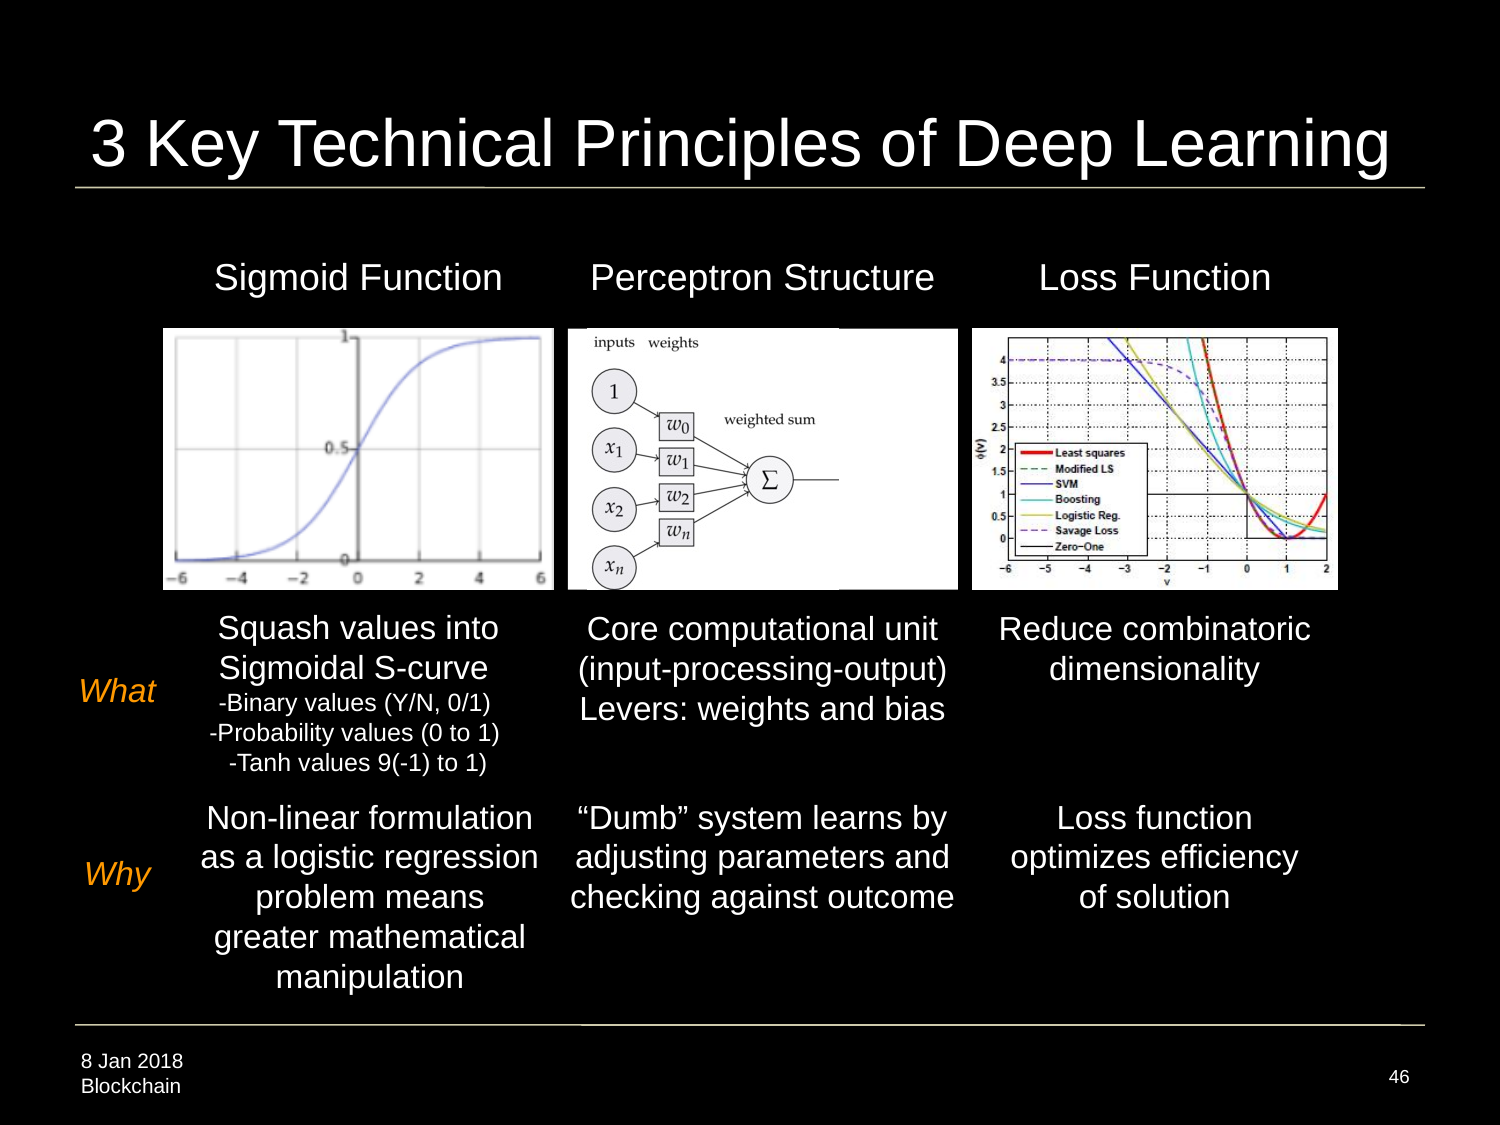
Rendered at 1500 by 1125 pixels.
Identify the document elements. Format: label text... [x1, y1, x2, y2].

text_box Non-linear formulation as a logistic regression problem means greater mathematical manipulation [185, 788, 555, 1003]
picture [972, 328, 1338, 590]
text_box Loss Function [981, 245, 1328, 305]
title 3 Key Technical Principles of Deep Learning [75, 45, 1425, 188]
slide_number 45 [862, 1037, 1425, 1103]
text_box Sigmoid Function [185, 245, 532, 305]
picture [163, 328, 554, 590]
text_box Squash values into Sigmoidal S-curve -Binary values (Y/N, 0/1) -Probability values (0 to 1) -Tanh values 9(-1) to 1) [185, 599, 532, 784]
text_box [567, 328, 959, 590]
text_box Perceptron Structure [553, 245, 973, 305]
text_box Core computational unit (input-processing-output) Levers: weights and bias [553, 599, 973, 735]
text_box Loss function optimizes efficiency of solution [981, 788, 1328, 923]
text_box Why [46, 844, 188, 900]
text_box “Dumb” system learns by adjusting parameters and checking against outcome [555, 788, 971, 923]
text_box Reduce combinatoric dimensionality [981, 599, 1328, 695]
text_box What [46, 661, 188, 717]
